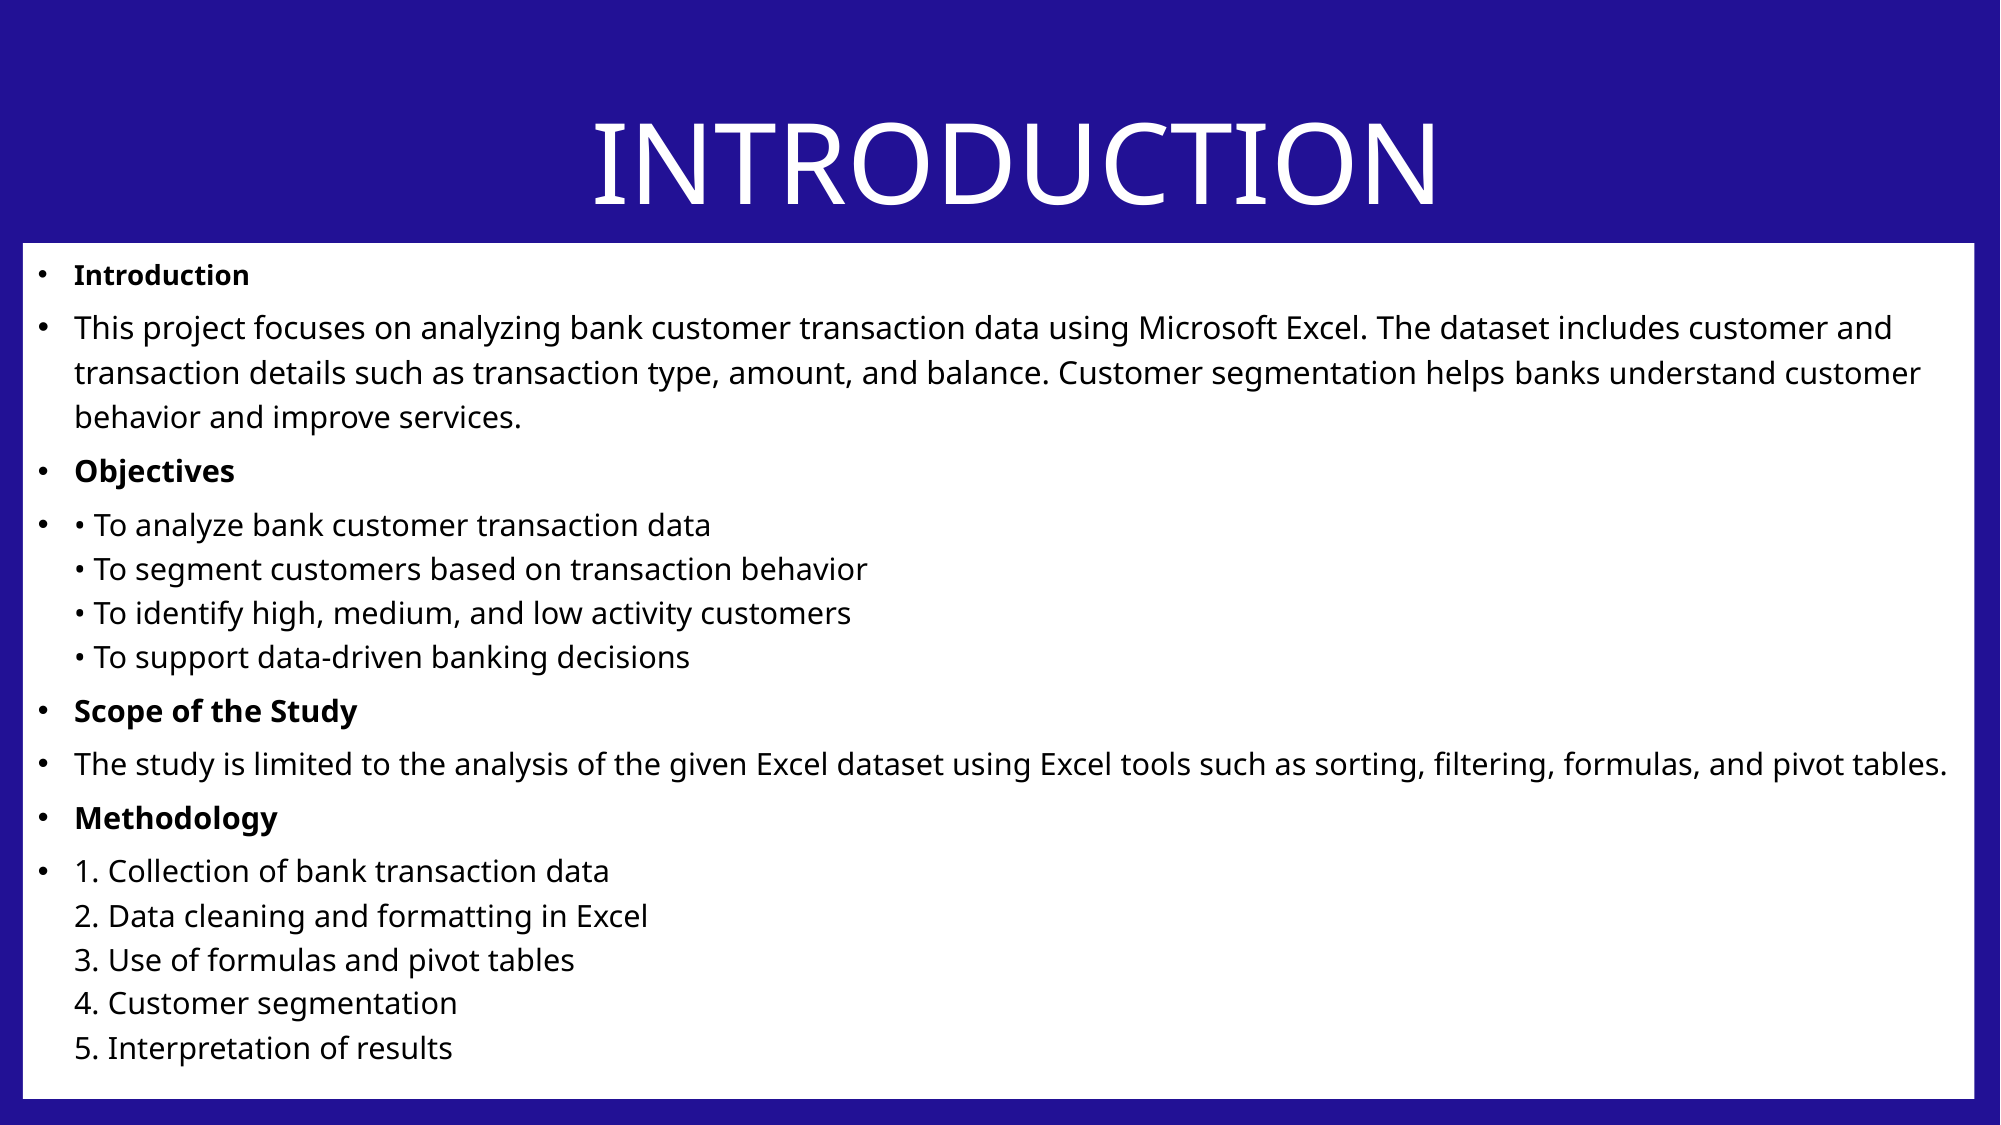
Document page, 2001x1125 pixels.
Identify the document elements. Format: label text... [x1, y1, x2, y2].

title INTRODUCTION [137, 59, 1863, 243]
list Introduction This project focuses on analyzing bank customer transaction data using Microsoft Excel. The dataset includes customer and transaction details such as transaction type, amount, and balance. Customer segmentation helps banks understand customer behavior and improve services. Objectives • To analyze bank customer transaction data • To segment customers based on transaction behavior • To identify high, medium, and low activity customers • To support data-driven banking decisions Scope of the Study The study is limited to the analysis of the given Excel dataset using Excel tools such as sorting, filtering, formulas, and pivot tables. Methodology 1. Collection of bank transaction data 2. Data cleaning and formatting in Excel 3. Use of formulas and pivot tables 4. Customer segmentation 5. Interpretation of results [22, 243, 1975, 1099]
